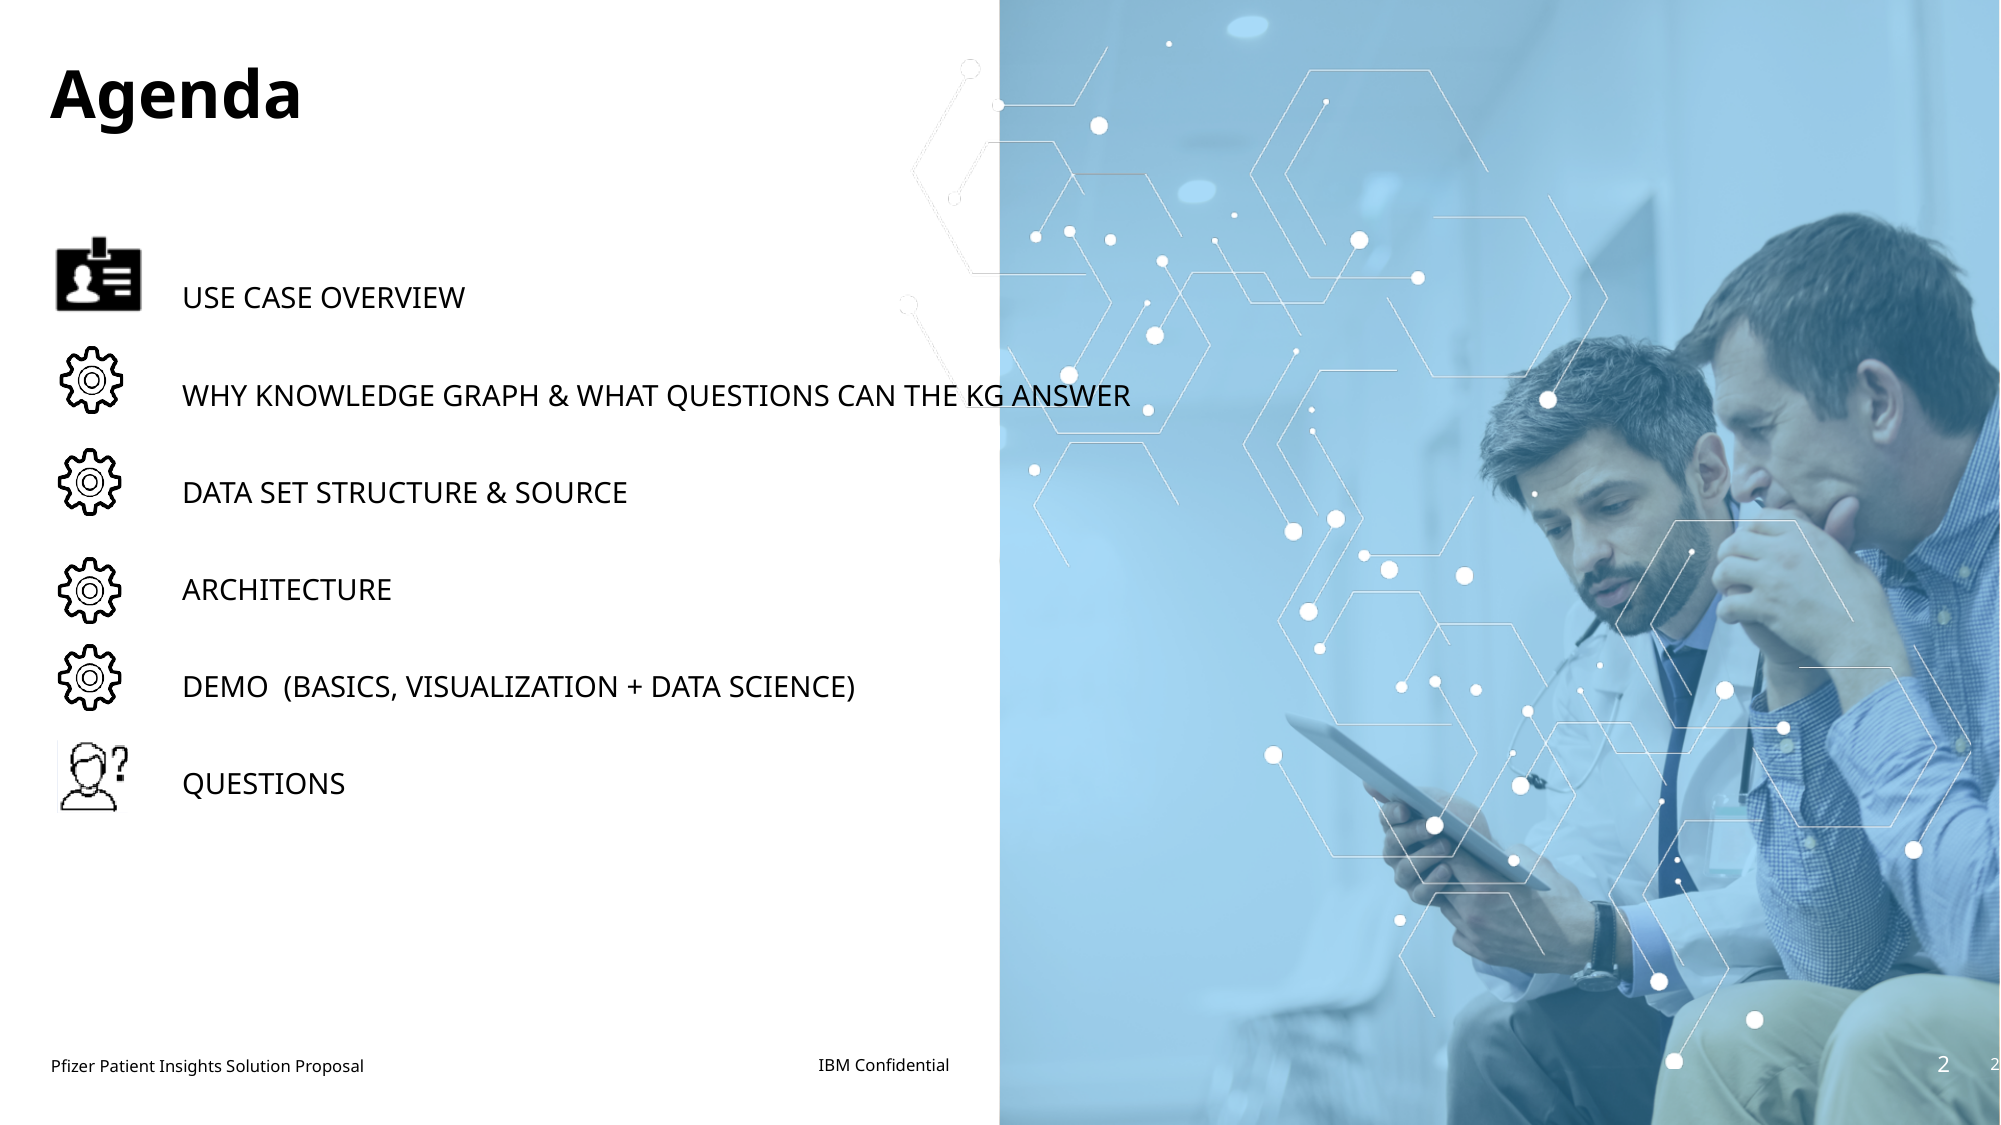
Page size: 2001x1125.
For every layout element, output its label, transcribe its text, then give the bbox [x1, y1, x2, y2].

picture [899, 0, 2000, 1125]
text_box [57, 740, 128, 813]
footer Pfizer Patient Insights Solution Proposal [50, 1047, 179, 1084]
text_box [44, 226, 153, 326]
text_box [57, 557, 122, 624]
text_box [50, 176, 894, 888]
text_box [59, 346, 124, 414]
title Agenda [50, 52, 551, 144]
text_box Use case overview Why Knowledge Graph & What questions can the KG answer Data Set Structure & Source Architecture Demo (Basics, Visualization + Data science) Questions [179, 215, 994, 1102]
text_box [57, 644, 122, 711]
text_box [57, 448, 122, 516]
